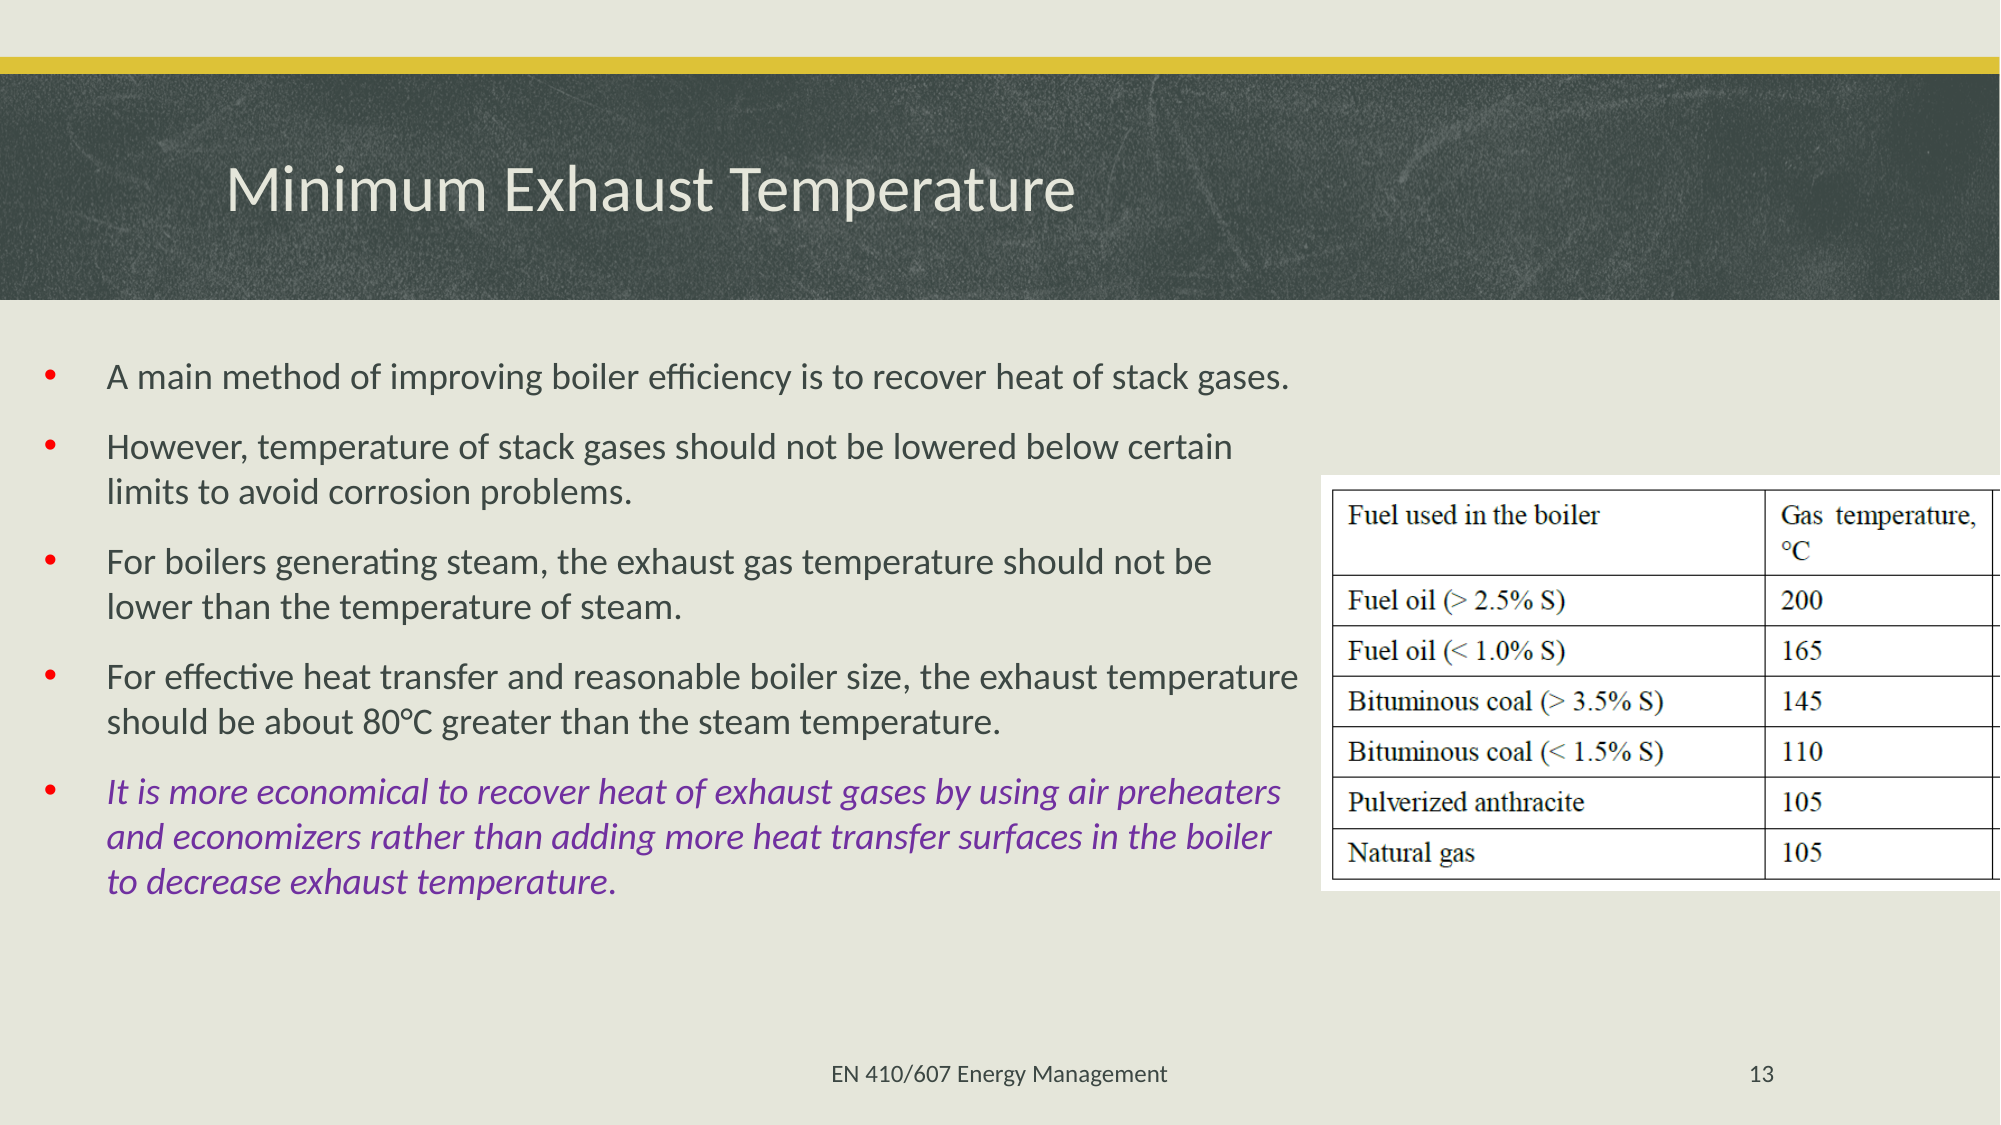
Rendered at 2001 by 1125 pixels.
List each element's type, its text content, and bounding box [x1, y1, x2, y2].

list A main method of improving boiler efficiency is to recover heat of stack gases. However, temperature of stack gases should not be lowered below certain limits to avoid corrosion problems. For boilers generating steam, the exhaust gas temperature should not be lower than the temperature of steam. For effective heat transfer and reasonable boiler size, the exhaust temperature should be about 80°C greater than the steam temperature. It is more economical to recover heat of exhaust gases by using air preheaters and economizers rather than adding more heat transfer surfaces in the boiler to decrease exhaust temperature. [22, 344, 1322, 999]
footer EN 410/607 Energy Management [533, 1042, 1466, 1103]
title Minimum Exhaust Temperature [210, 76, 1790, 300]
picture [1321, 475, 2000, 891]
slide_number 13 [1466, 1042, 1790, 1103]
picture [0, 74, 2000, 300]
